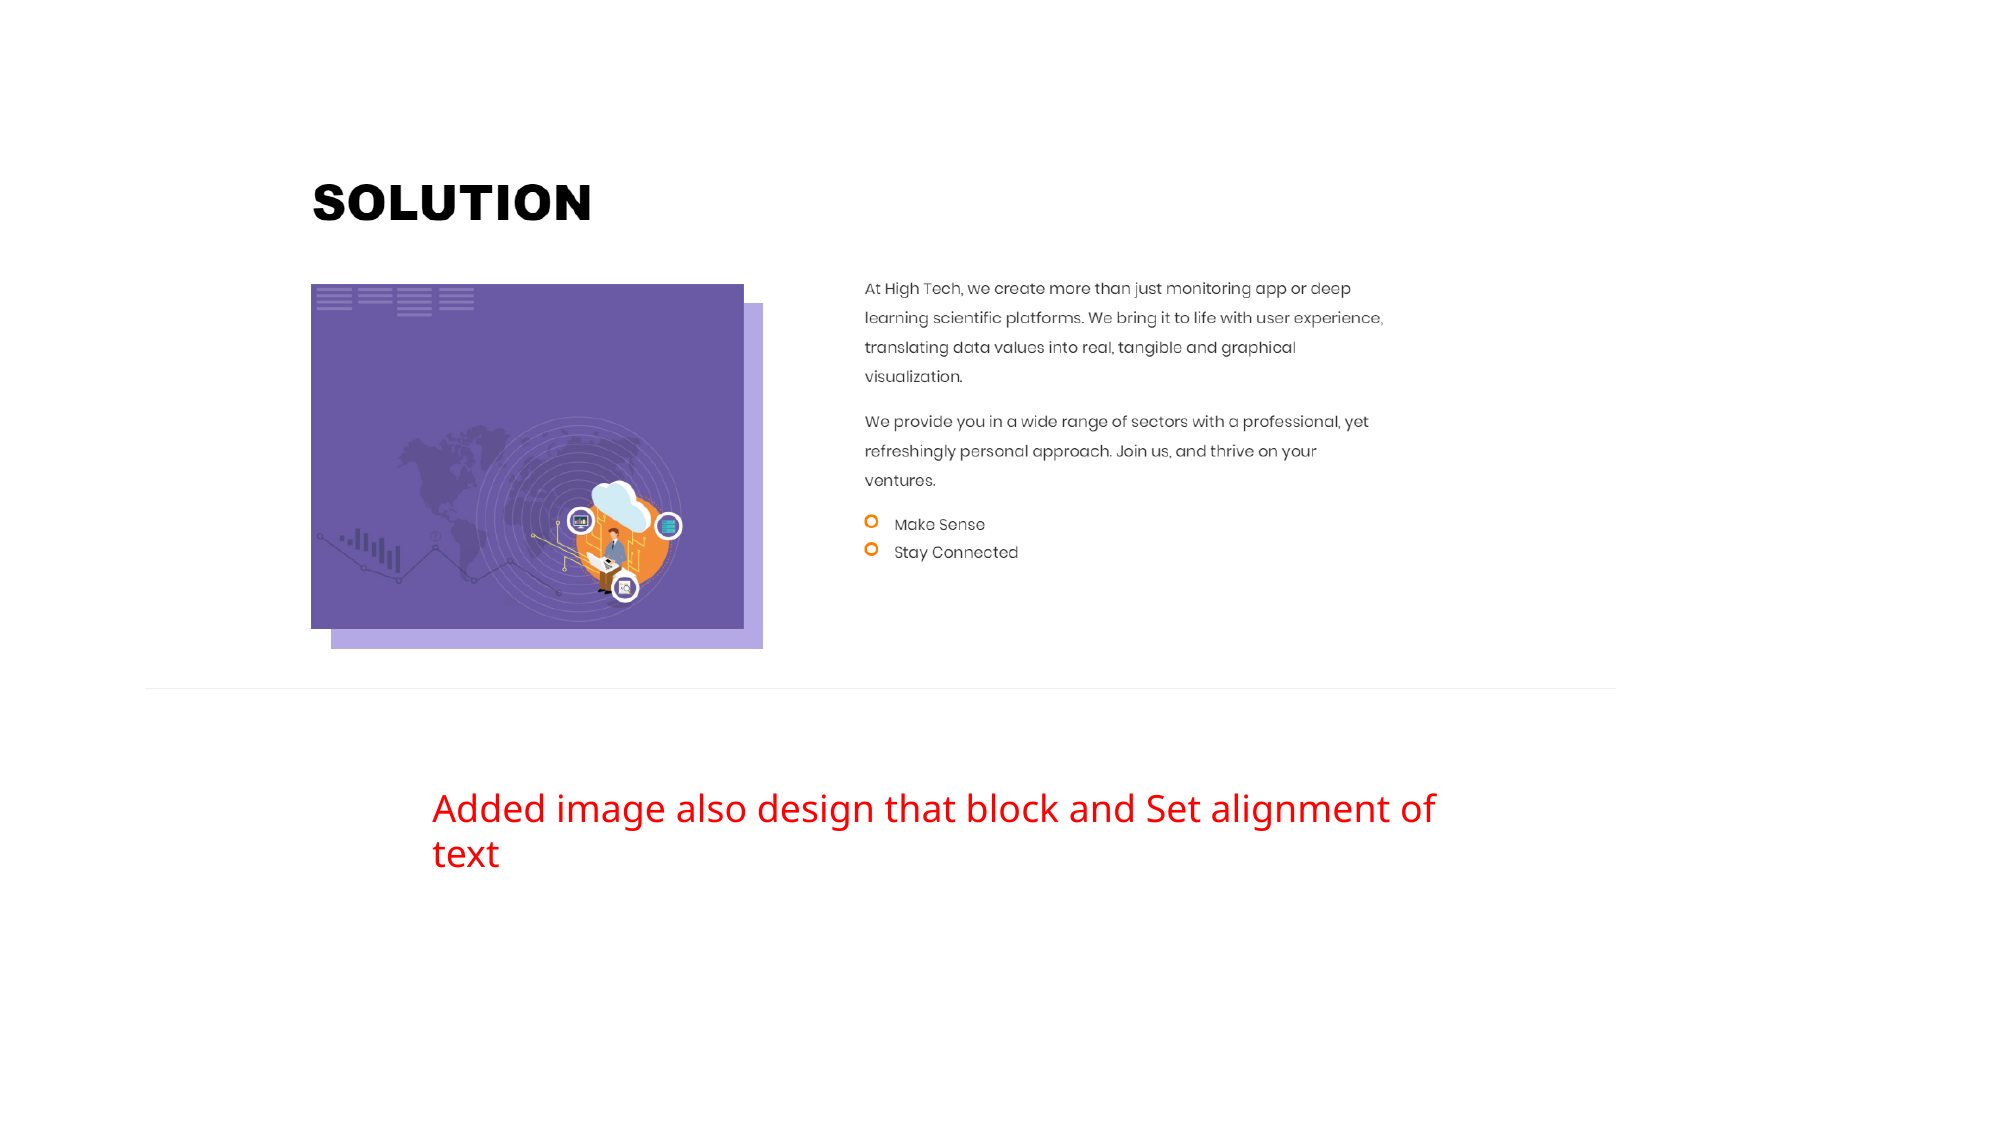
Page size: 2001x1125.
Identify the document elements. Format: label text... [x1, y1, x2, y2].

text_box Added image also design that block and Set alignment of text [417, 777, 1522, 883]
picture [145, 119, 1616, 731]
